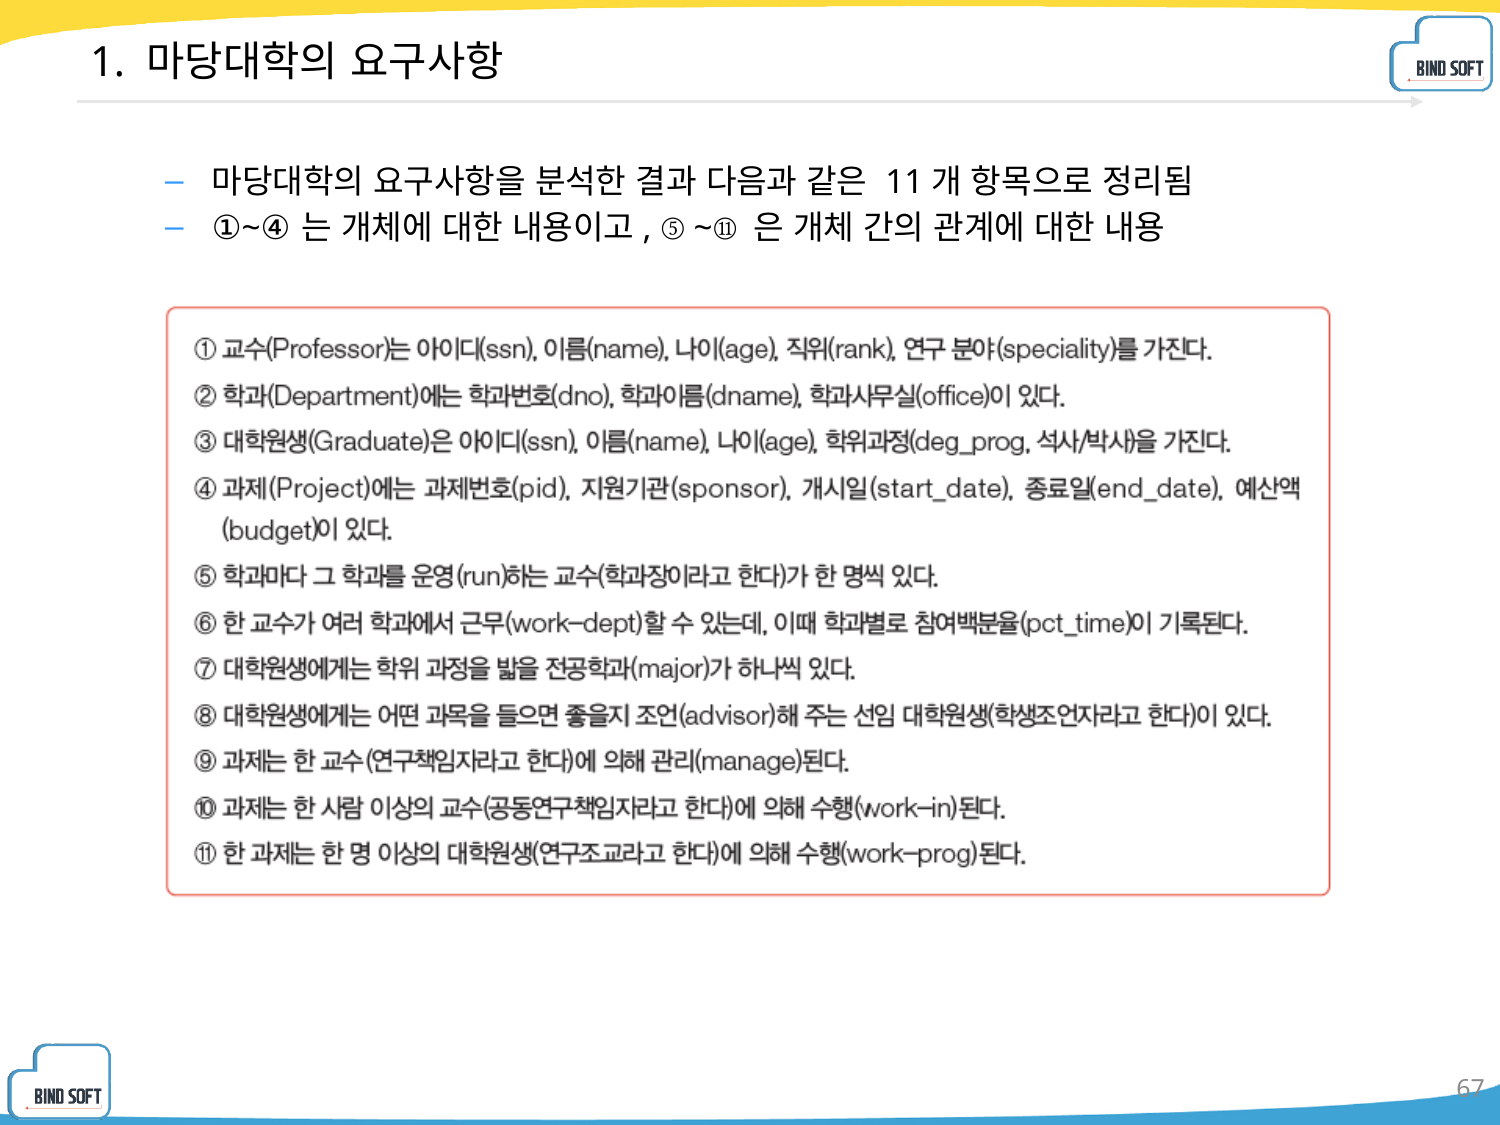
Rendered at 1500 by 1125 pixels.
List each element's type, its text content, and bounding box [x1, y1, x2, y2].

picture [0, 0, 1500, 96]
title 1. 마당대학의 요구사항 [75, 11, 1425, 108]
picture [0, 1003, 1500, 1125]
slide_number 67 [1149, 1068, 1500, 1111]
picture [160, 302, 1340, 902]
list 마당대학의 요구사항을 분석한 결과 다음과 같은 11개 항목으로 정리됨 ①~④는 개체에 대한 내용이고, ⑤~⑪은 개체 간의 관계에 대한 내용 [75, 152, 1425, 806]
